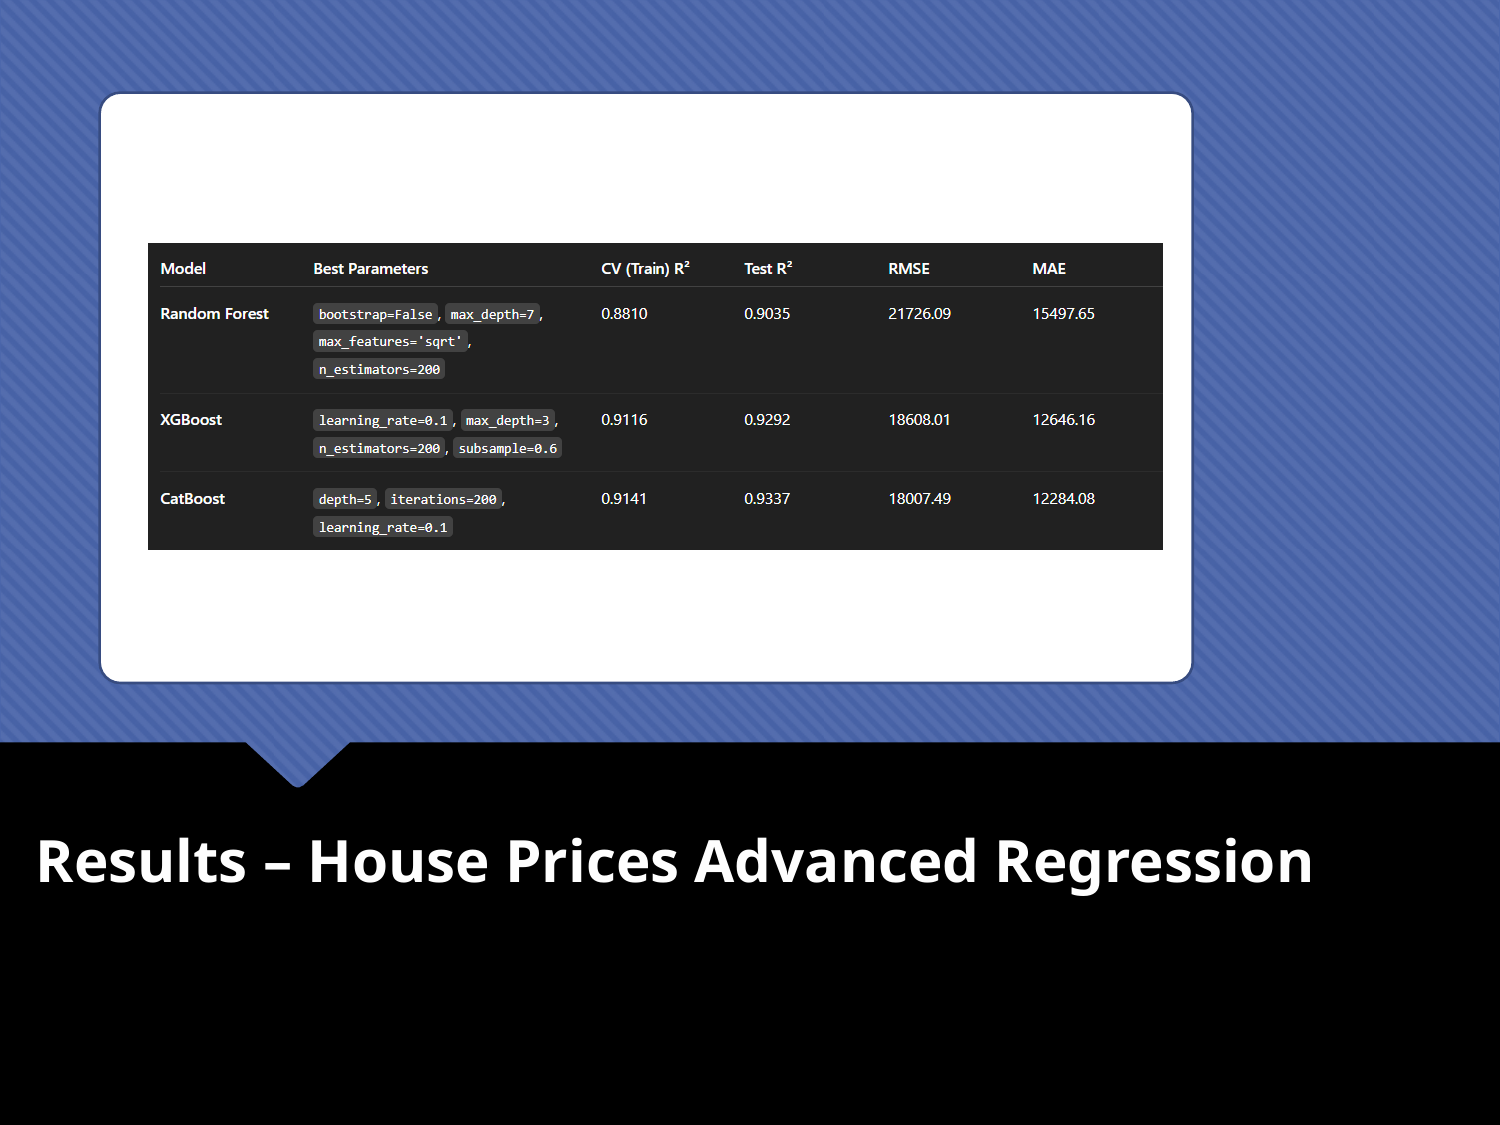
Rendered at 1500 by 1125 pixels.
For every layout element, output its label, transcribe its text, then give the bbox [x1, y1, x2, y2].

text_box [98, 91, 1195, 685]
title Results – House Prices Advanced Regression [20, 773, 1500, 902]
text_box [0, 0, 1500, 766]
picture [148, 243, 1163, 551]
text_box [0, 741, 1500, 1125]
